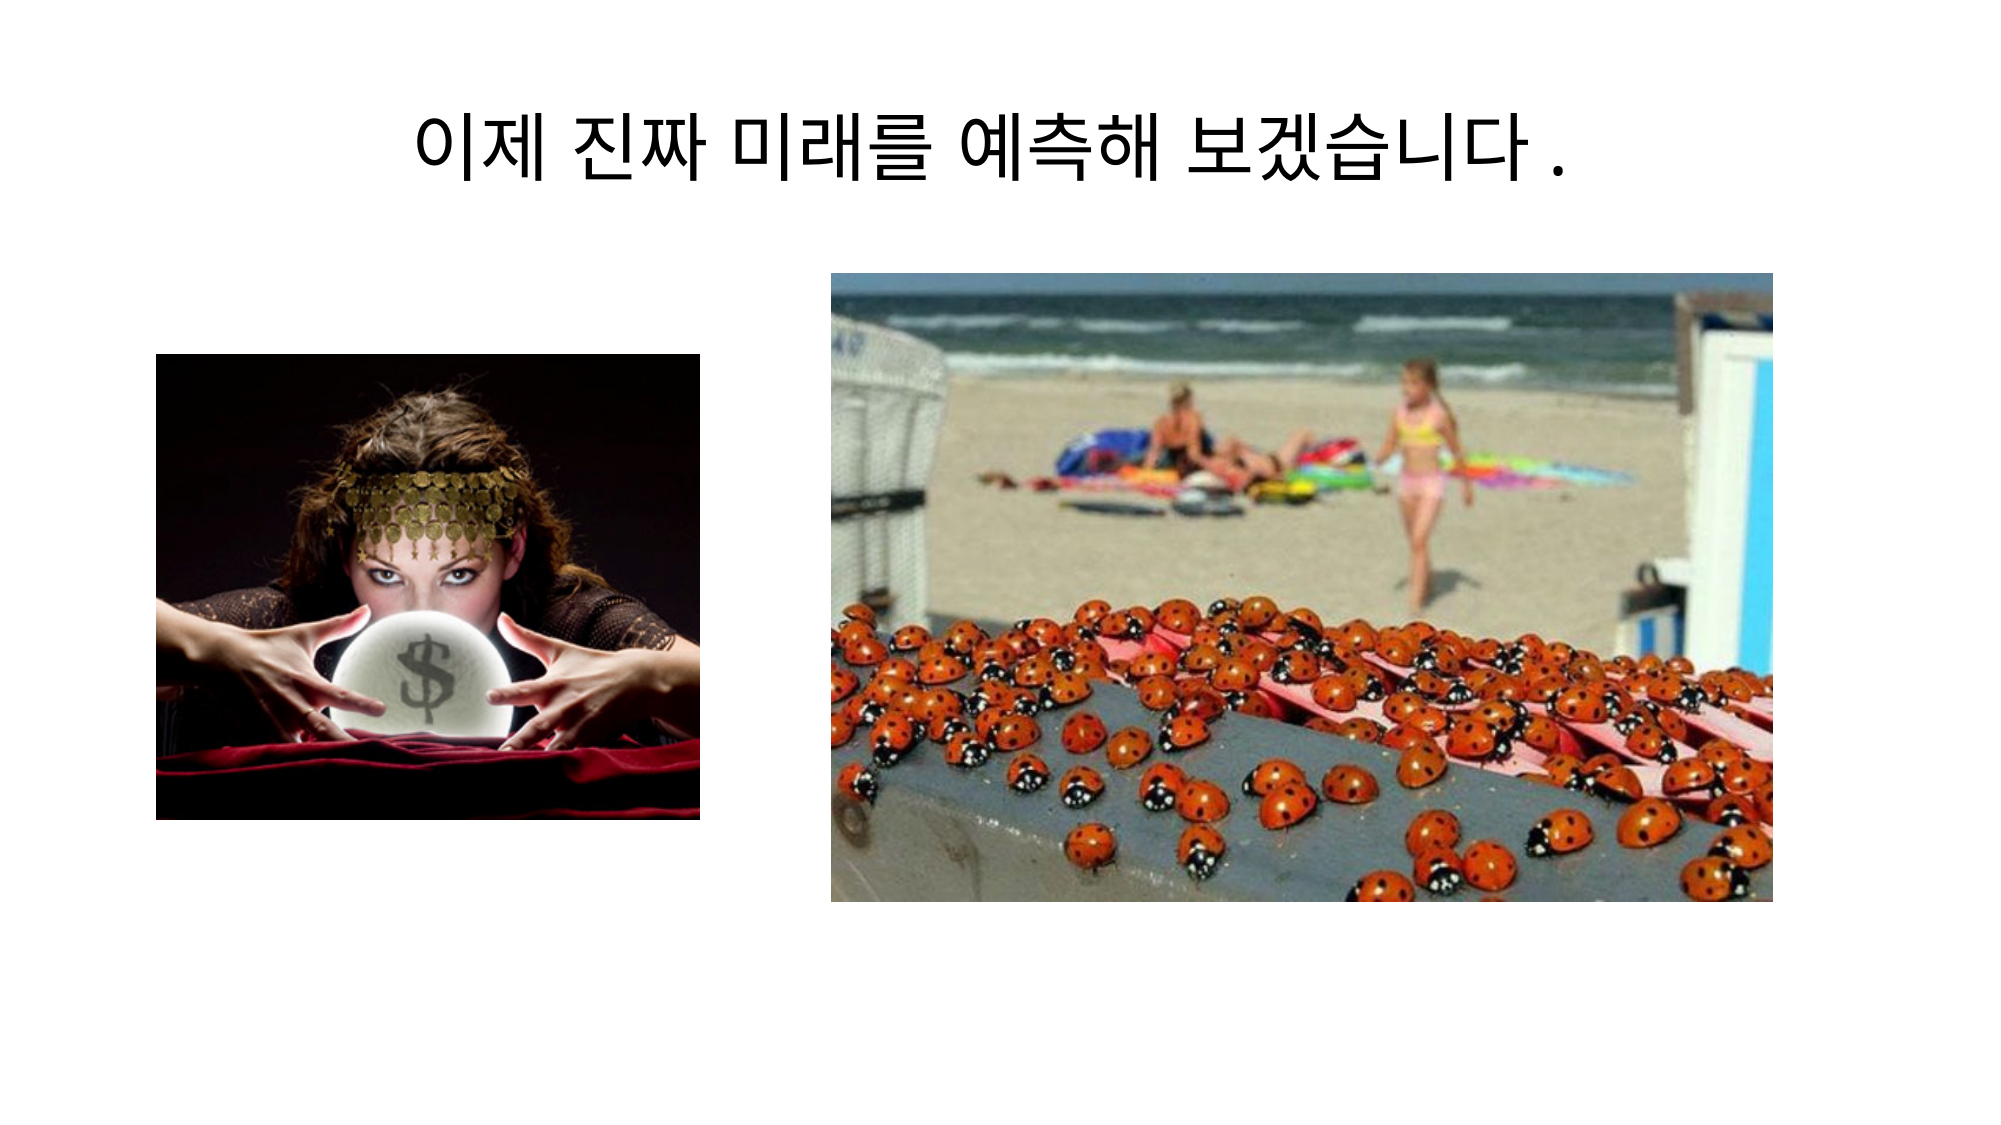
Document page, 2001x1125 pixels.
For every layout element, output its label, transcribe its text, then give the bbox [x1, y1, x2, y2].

text_box 이제 진짜 미래를 예측해 보겠습니다. [278, 93, 1701, 198]
picture [831, 273, 1773, 902]
picture [156, 354, 700, 821]
